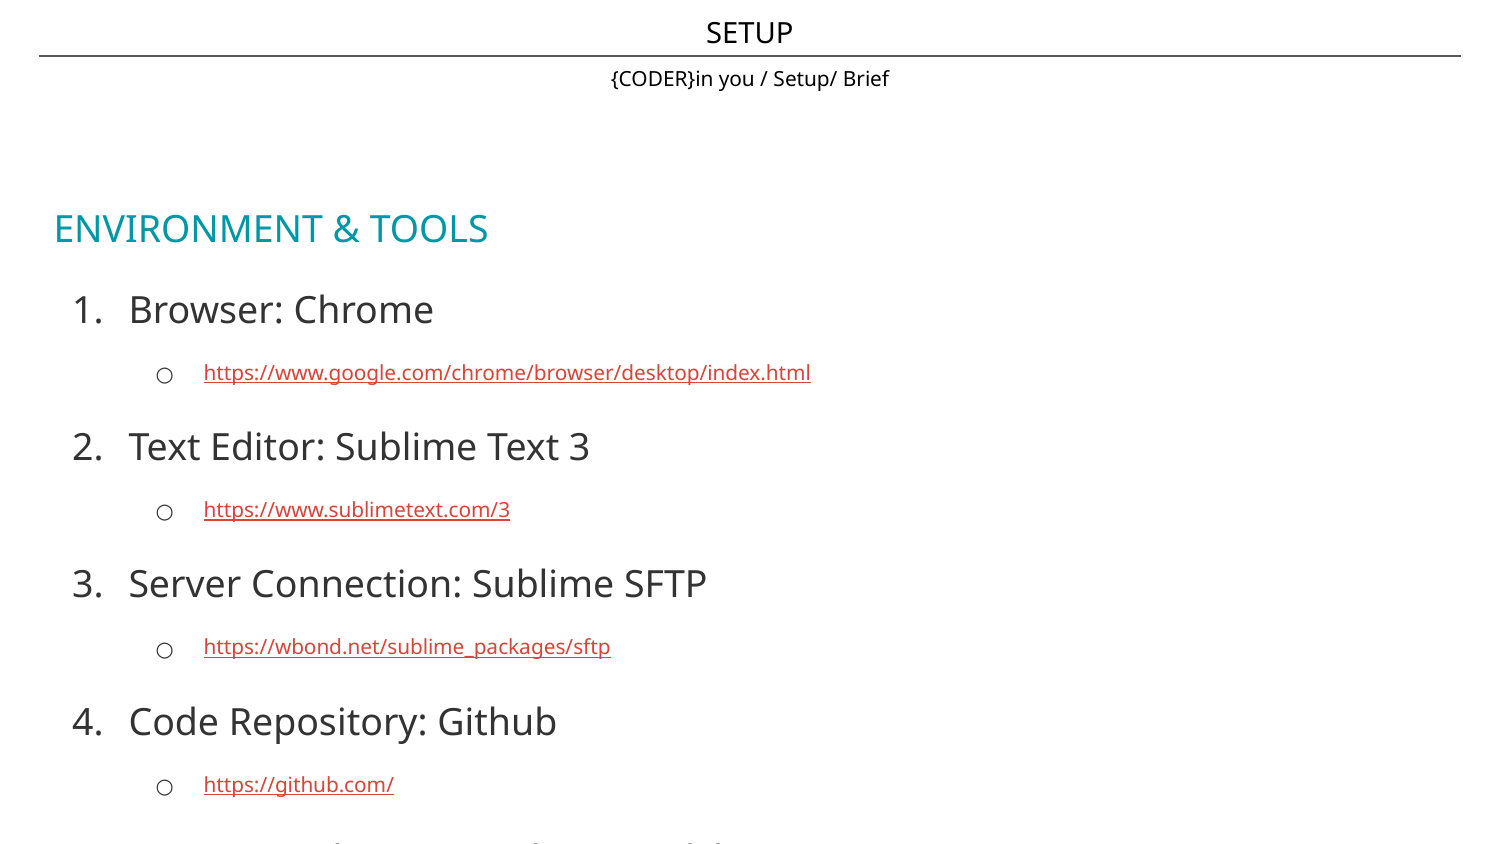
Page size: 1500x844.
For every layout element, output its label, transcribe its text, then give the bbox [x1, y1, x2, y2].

text_box SETUP [475, 0, 1025, 55]
text_box ENVIRONMENT & TOOLS Browser: Chrome https://www.google.com/chrome/browser/desktop/index.html Text Editor: Sublime Text 3 https://www.sublimetext.com/3 Server Connection: Sublime SFTP https://wbond.net/sublime_packages/sftp Code Repository: Github https://github.com/ Acting Database: Google Spreadsheet https://www.google.com/sheets/about/ [38, 171, 1462, 757]
text_box {CODER}in you / Setup/ Brief [475, 65, 1025, 106]
